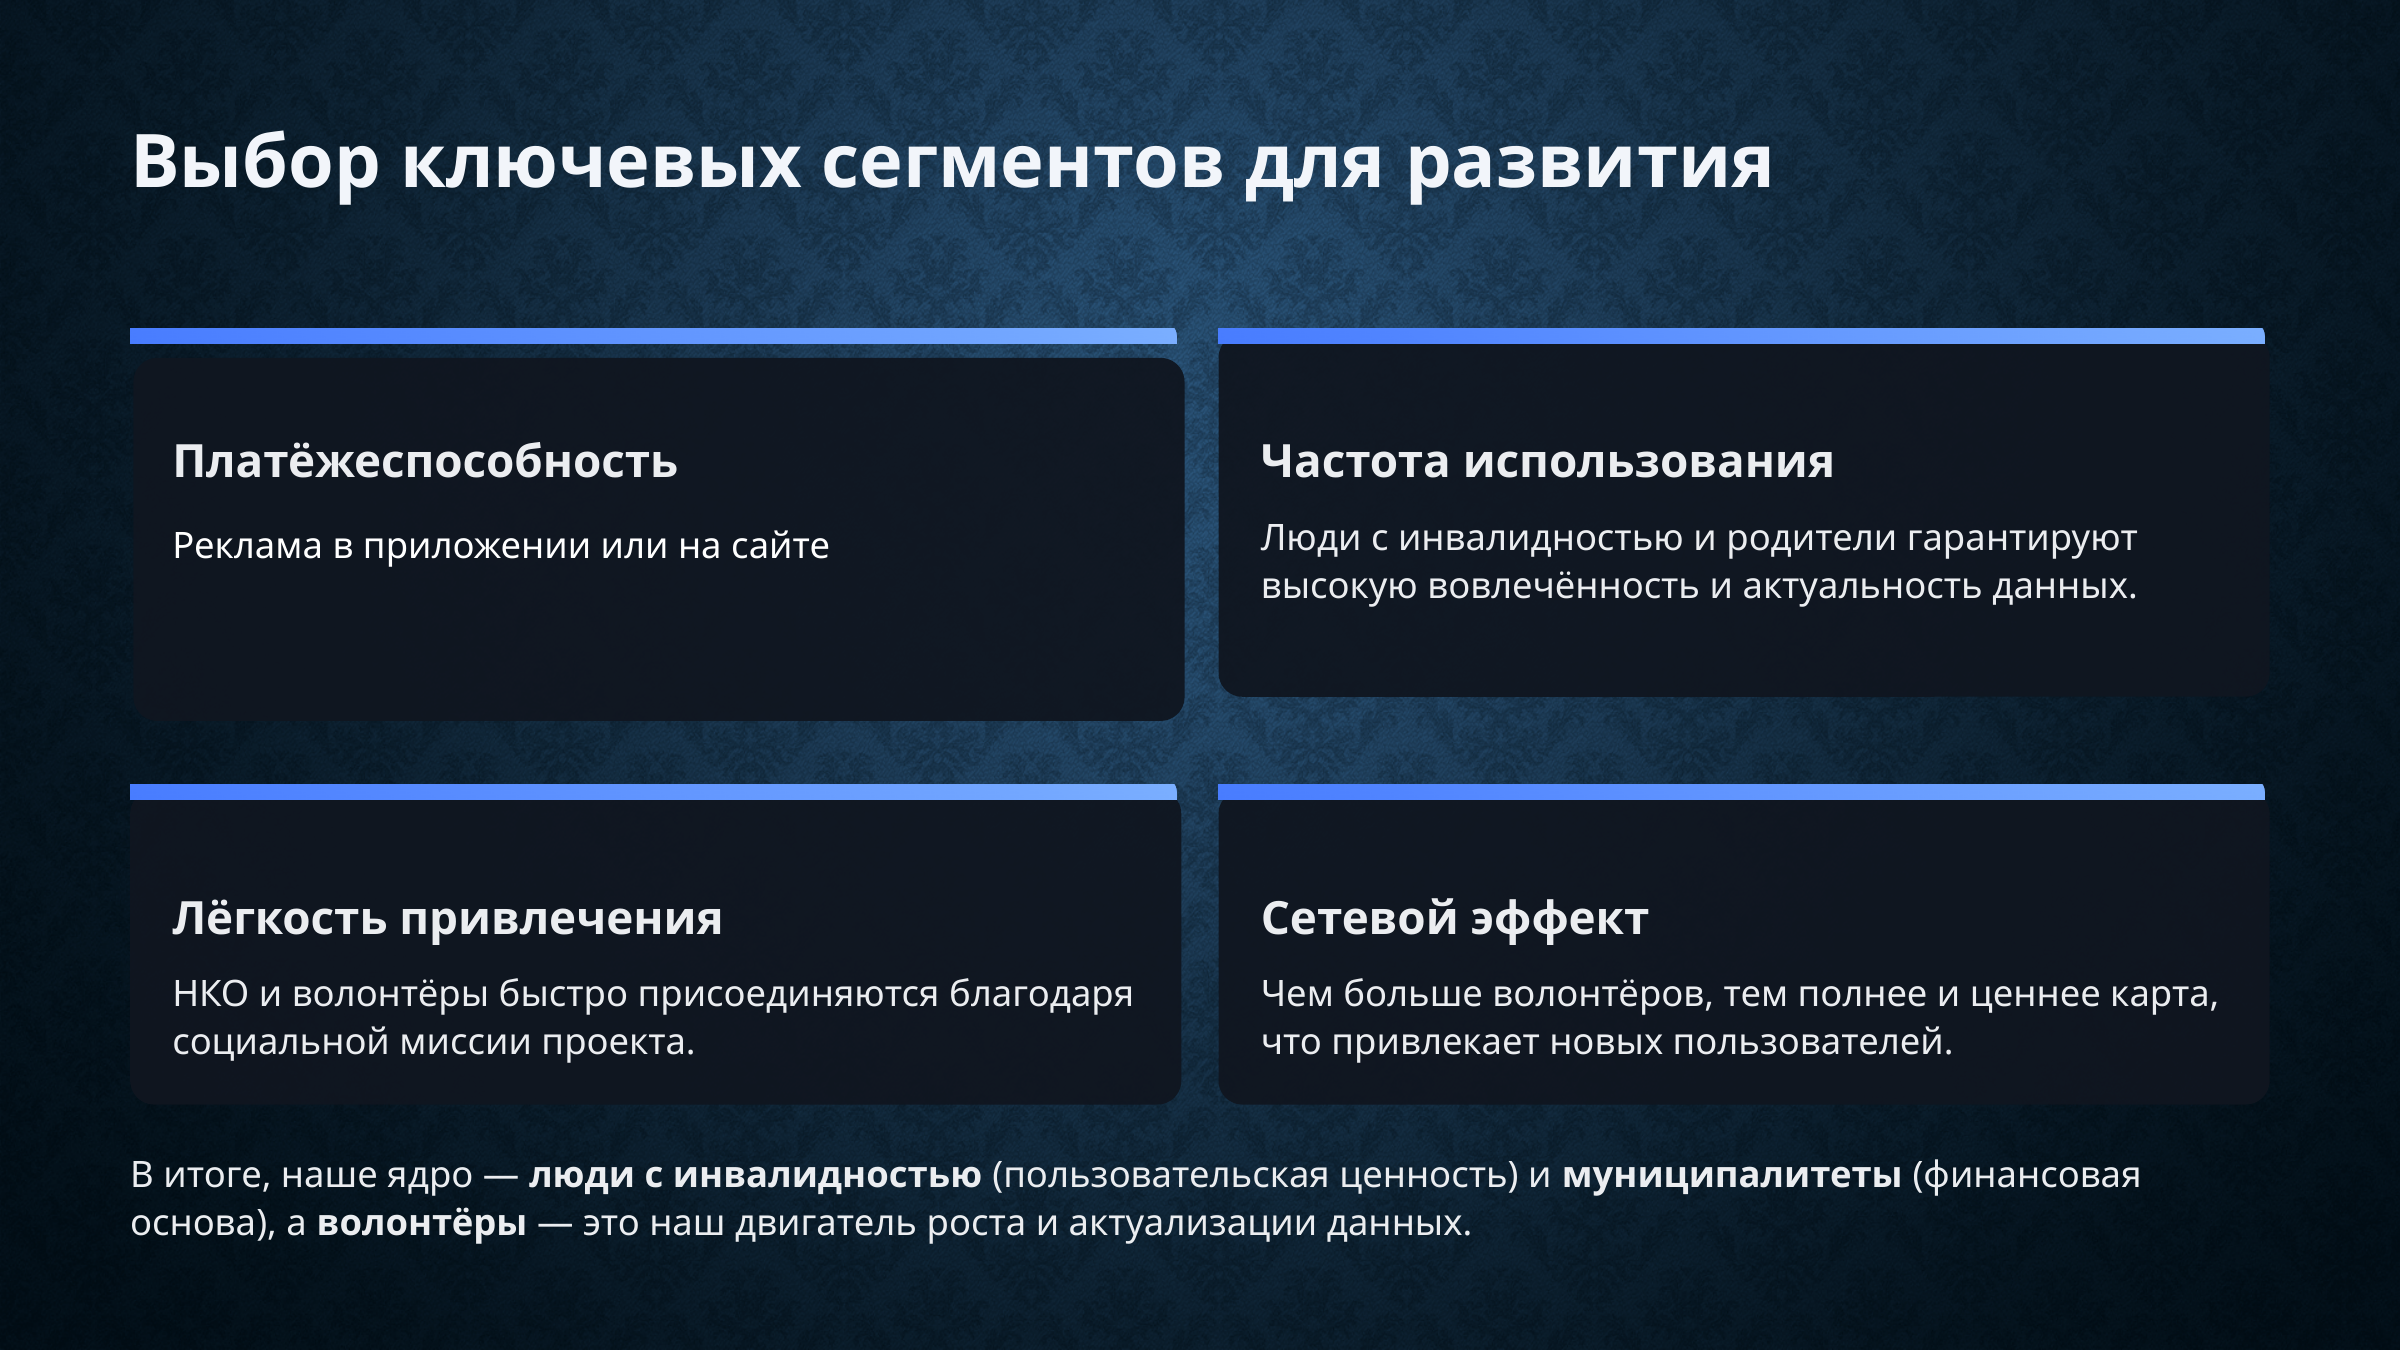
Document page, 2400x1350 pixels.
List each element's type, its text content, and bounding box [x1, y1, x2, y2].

text_box [1218, 361, 2270, 697]
picture [129, 277, 1182, 391]
text_box Выбор ключевых сегментов для развития [130, 106, 1764, 204]
text_box Реклама в приложении или на сайте [172, 517, 1140, 615]
text_box В итоге, наше ядро — люди с инвалидностью (пользовательская ценность) и муниципалитеты (финансовая основа), а волонтёры — это наш двигатель роста и актуализации данных. [130, 1146, 2270, 1244]
text_box [130, 816, 1182, 1105]
text_box [1218, 817, 2270, 1105]
picture [1218, 277, 2271, 391]
text_box НКО и волонтёры быстро присоединяются благодаря социальной миссии проекта. [172, 965, 1140, 1063]
picture [129, 733, 1182, 847]
text_box Лёгкость привлечения [172, 882, 718, 944]
text_box Сетевой эффект [1260, 882, 1726, 944]
text_box Люди с инвалидностью и родители гарантируют высокую вовлечённость и актуальность данных. [1260, 509, 2228, 655]
picture [1218, 733, 2271, 847]
text_box Частота использования [1260, 426, 1828, 488]
text_box Платёжеспособность [172, 426, 691, 488]
text_box [133, 362, 1185, 721]
text_box Чем больше волонтёров, тем полнее и ценнее карта, что привлекает новых пользователей. [1260, 965, 2228, 1063]
